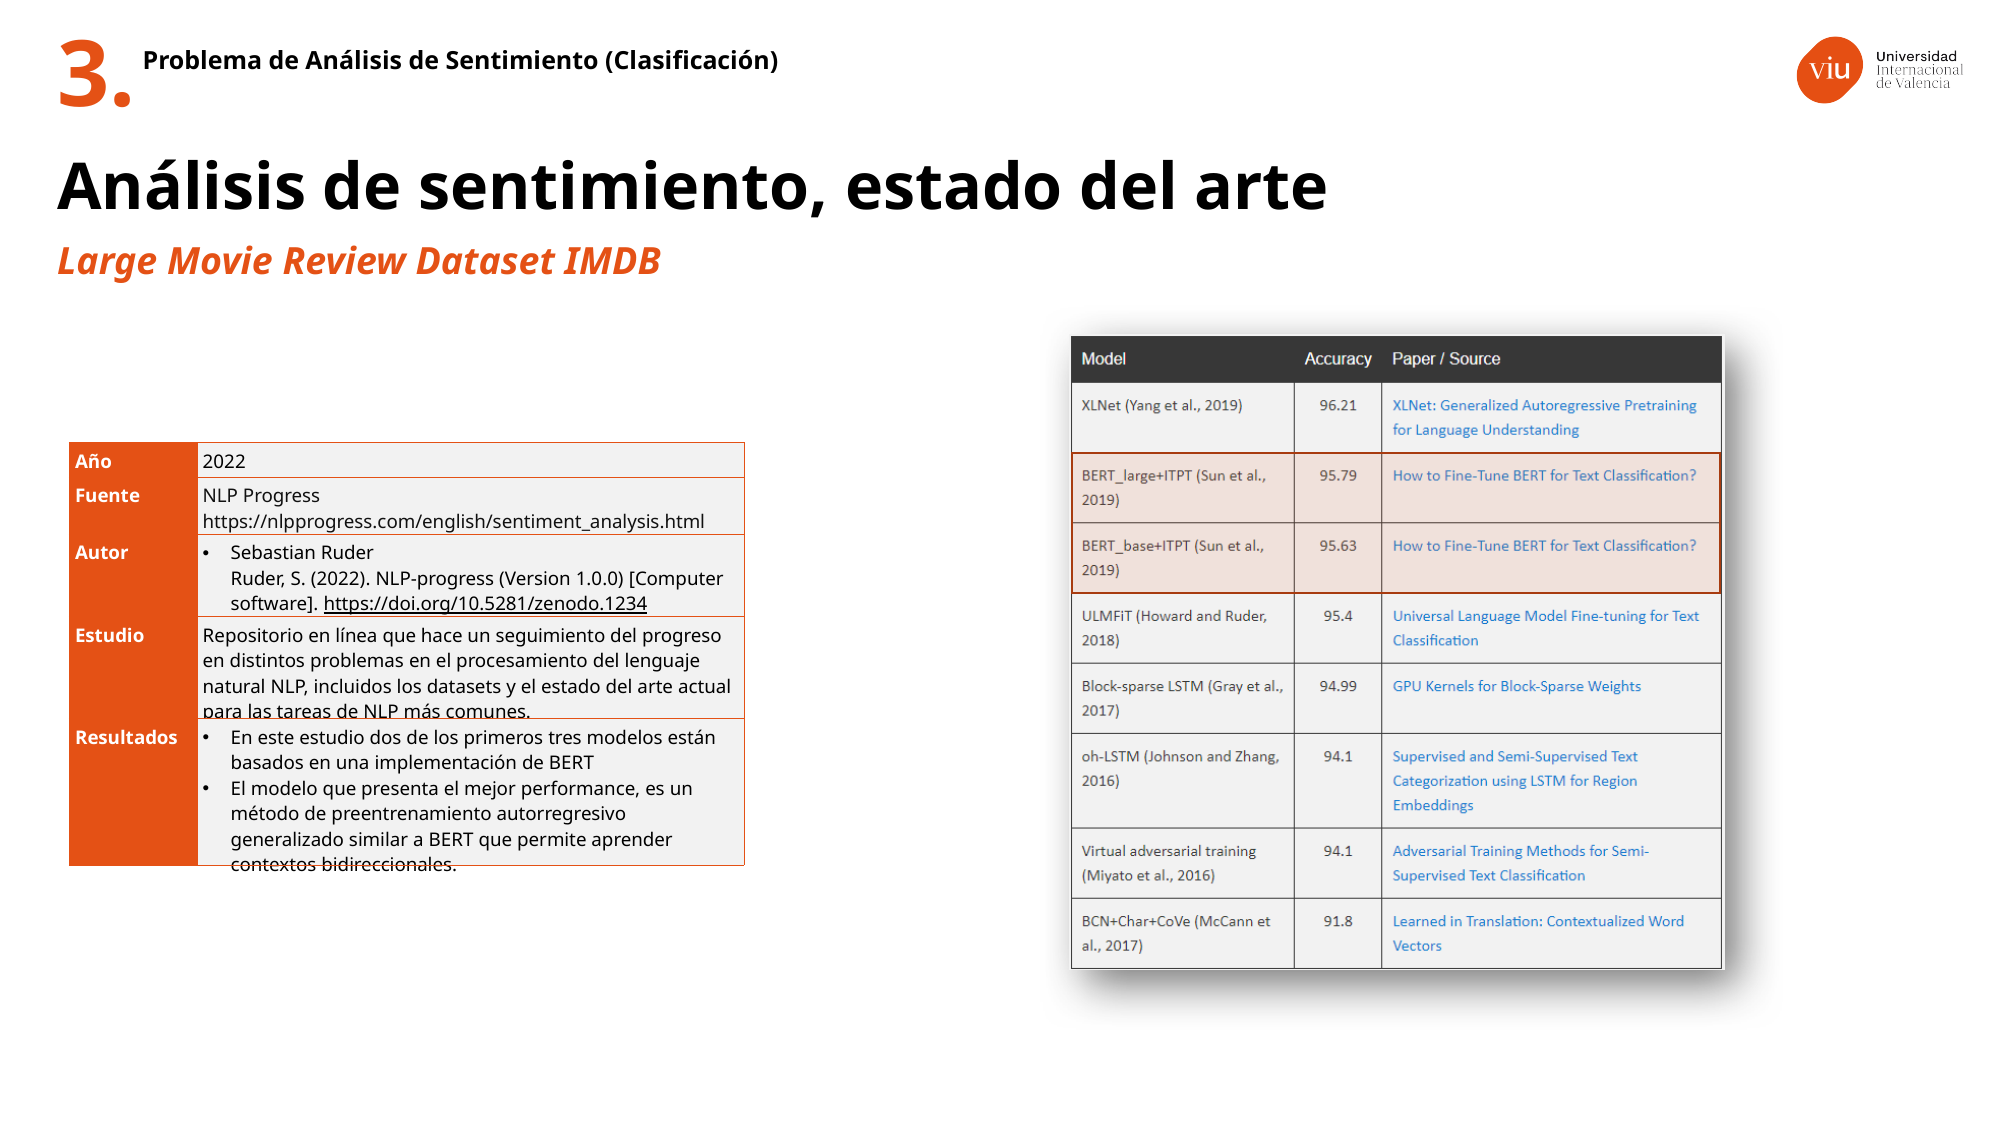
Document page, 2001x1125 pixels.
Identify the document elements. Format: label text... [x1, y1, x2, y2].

table_cell Repositorio en línea que hace un seguimiento del progreso en distintos problemas en el procesamiento del lenguaje natural NLP, incluidos los datasets y el estado del arte actual para las tareas de NLP más comunes. [198, 617, 744, 718]
text_box Problema de Análisis de Sentimiento (Clasificación) [127, 37, 810, 85]
table_header Año [70, 443, 197, 477]
text_box 3. [42, 48, 164, 105]
table_cell NLP Progress https://nlpprogress.com/english/sentiment_analysis.html [198, 478, 744, 534]
table_header 2022 [198, 443, 744, 477]
picture [1781, 20, 1979, 120]
table_cell Resultados [70, 719, 197, 865]
table_cell Fuente [70, 478, 197, 534]
picture [1069, 334, 1725, 970]
table_cell Autor [70, 535, 197, 616]
text_box Large Movie Review Dataset IMDB [42, 229, 772, 289]
table_cell Sebastian Ruder Ruder, S. (2022). NLP-progress (Version 1.0.0) [Computer software]. https://doi.org/10.5281/zenodo.1234 [198, 535, 744, 616]
table_cell Estudio [70, 617, 197, 718]
list Análisis de sentimiento, estado del arte [42, 146, 1436, 233]
table_cell En este estudio dos de los primeros tres modelos están basados en una implementación de BERT El modelo que presenta el mejor performance, es un método de preentrenamiento autorregresivo generalizado similar a BERT que permite aprender contextos bidireccionales. [198, 719, 744, 865]
